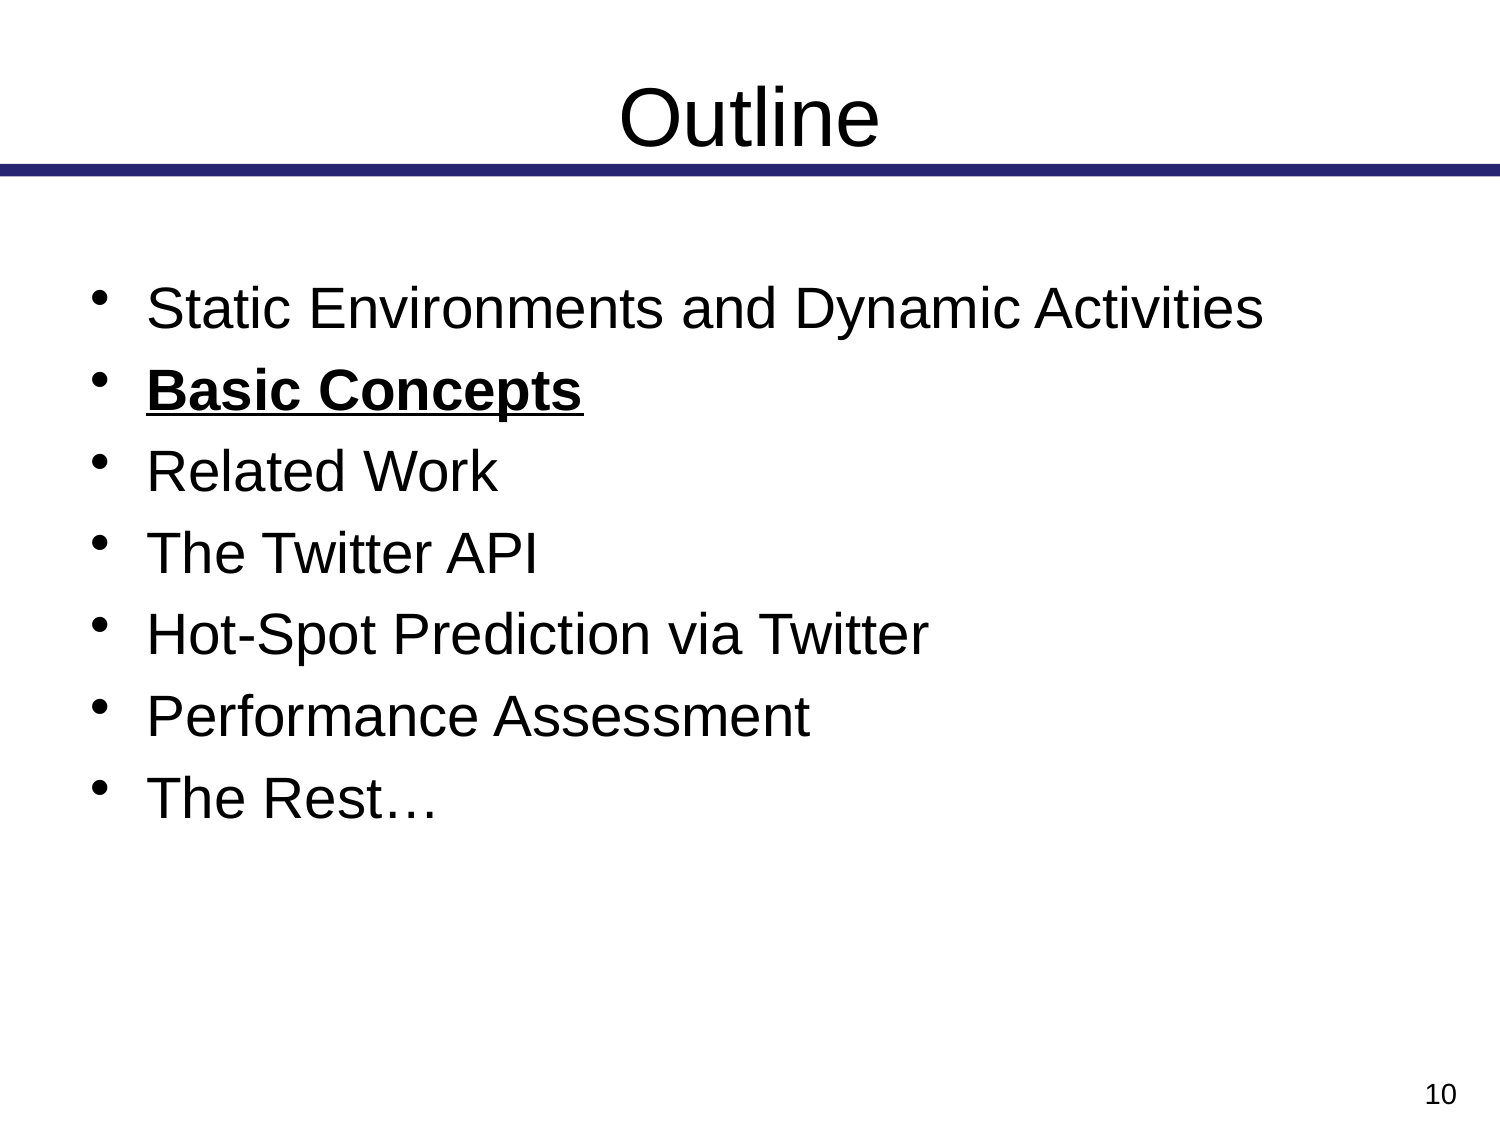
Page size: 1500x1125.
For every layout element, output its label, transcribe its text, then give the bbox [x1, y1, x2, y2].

title Outline [75, 19, 1425, 207]
slide_number 10 [1122, 1067, 1473, 1125]
list Static Environments and Dynamic Activities Basic Concepts Related Work The Twitter API Hot-Spot Prediction via Twitter Performance Assessment The Rest… [75, 262, 1425, 1050]
